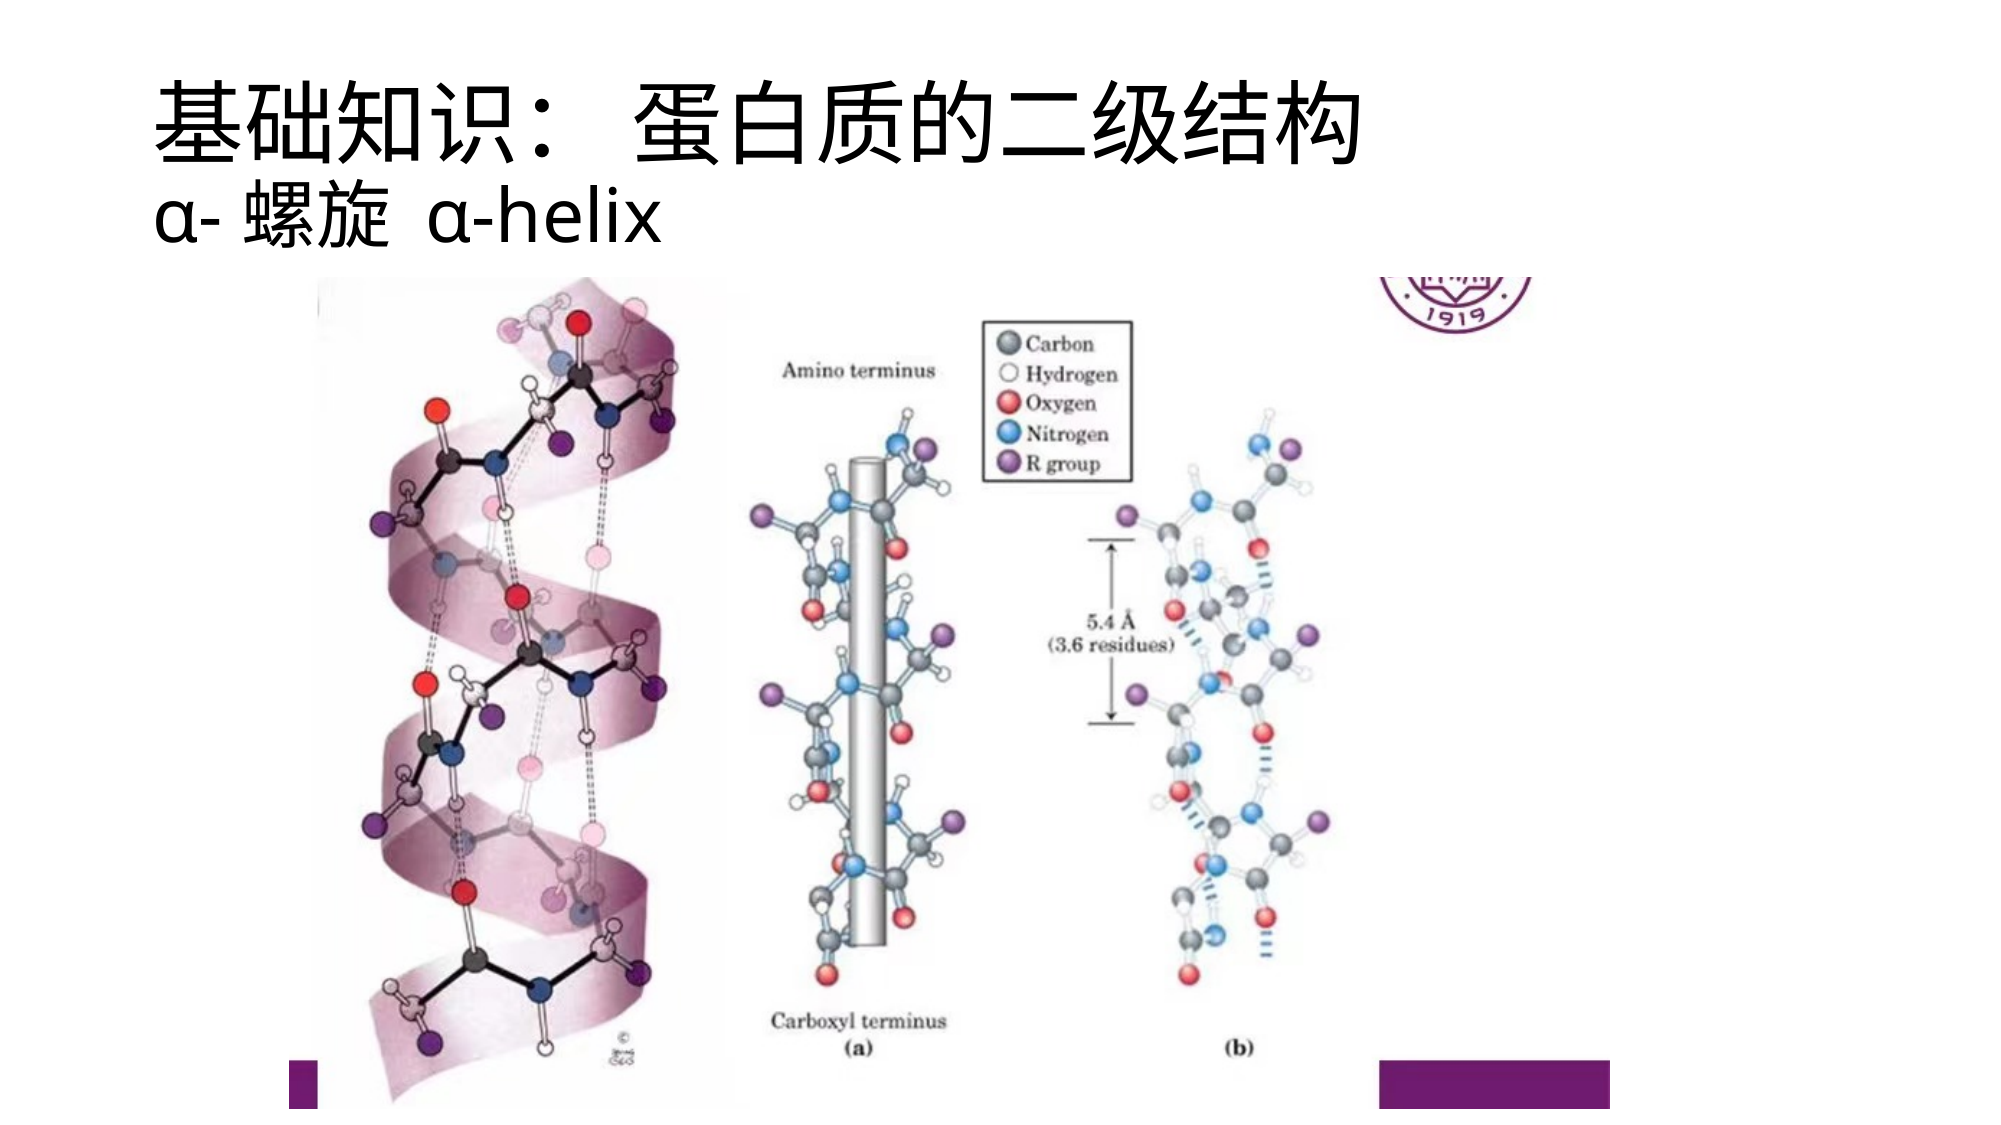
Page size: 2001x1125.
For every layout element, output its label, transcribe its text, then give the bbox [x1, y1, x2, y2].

title 基础知识： 蛋白质的二级结构 α-螺旋 α-helix [137, 59, 1863, 278]
picture [289, 277, 1610, 1109]
